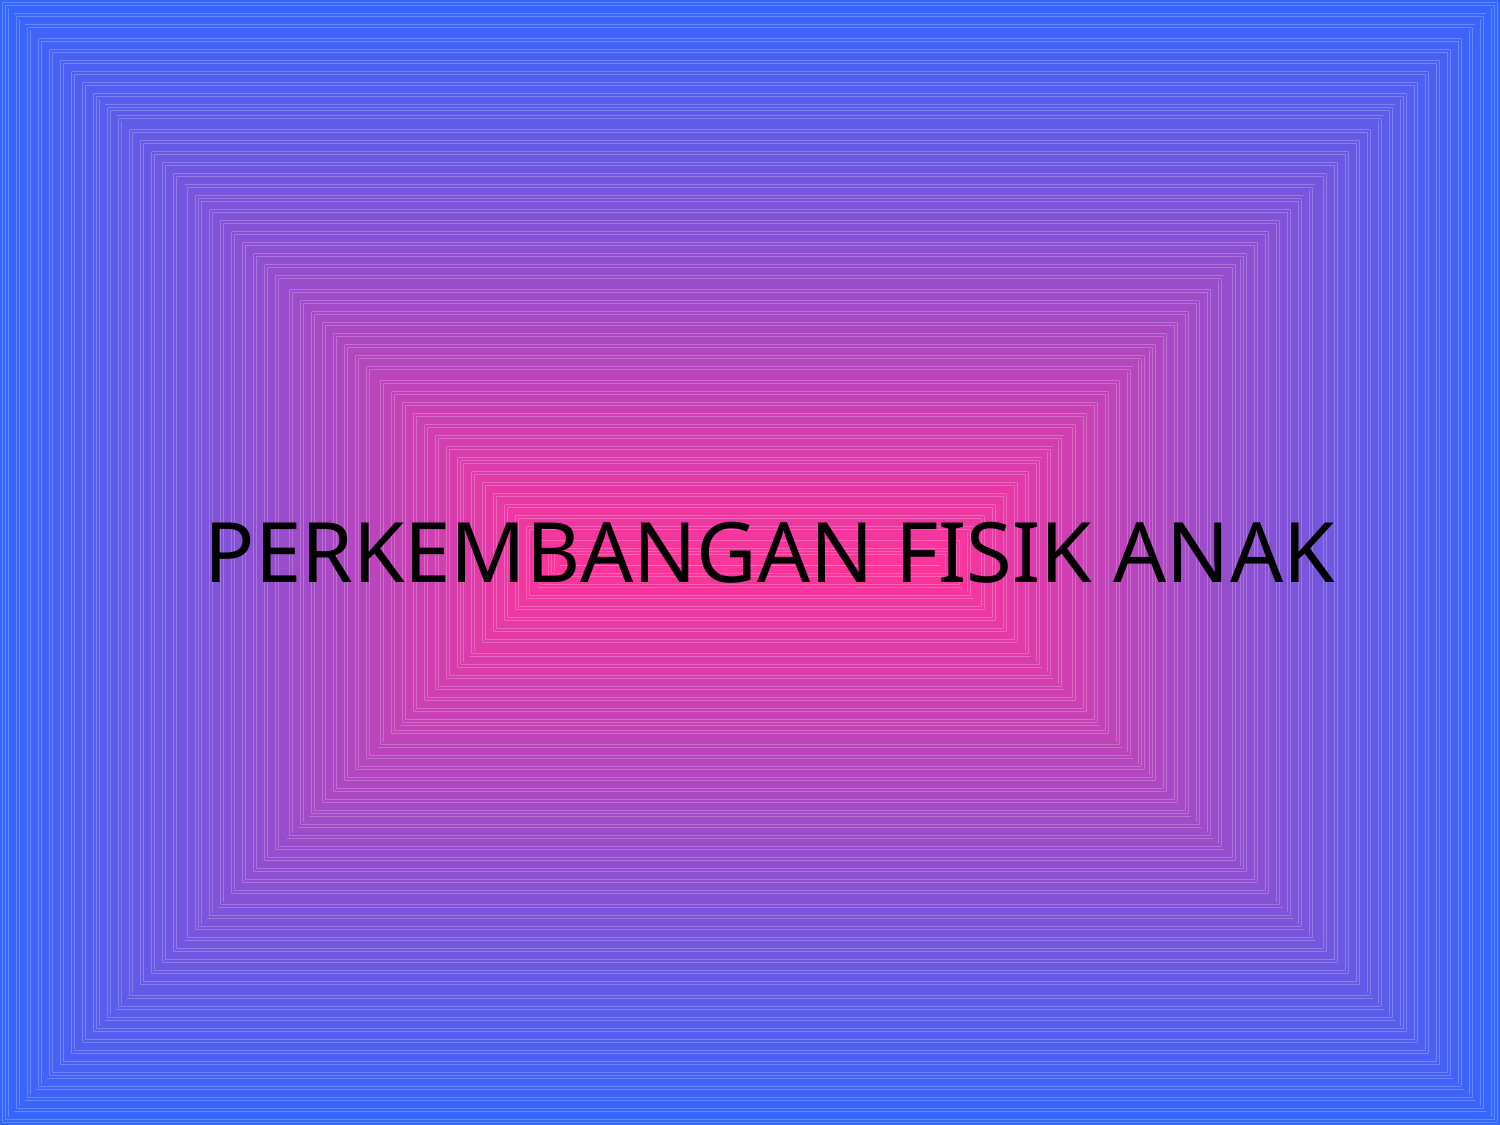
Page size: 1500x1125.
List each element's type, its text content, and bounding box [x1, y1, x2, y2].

text_box PERKEMBANGAN FISIK ANAK [190, 491, 1351, 607]
